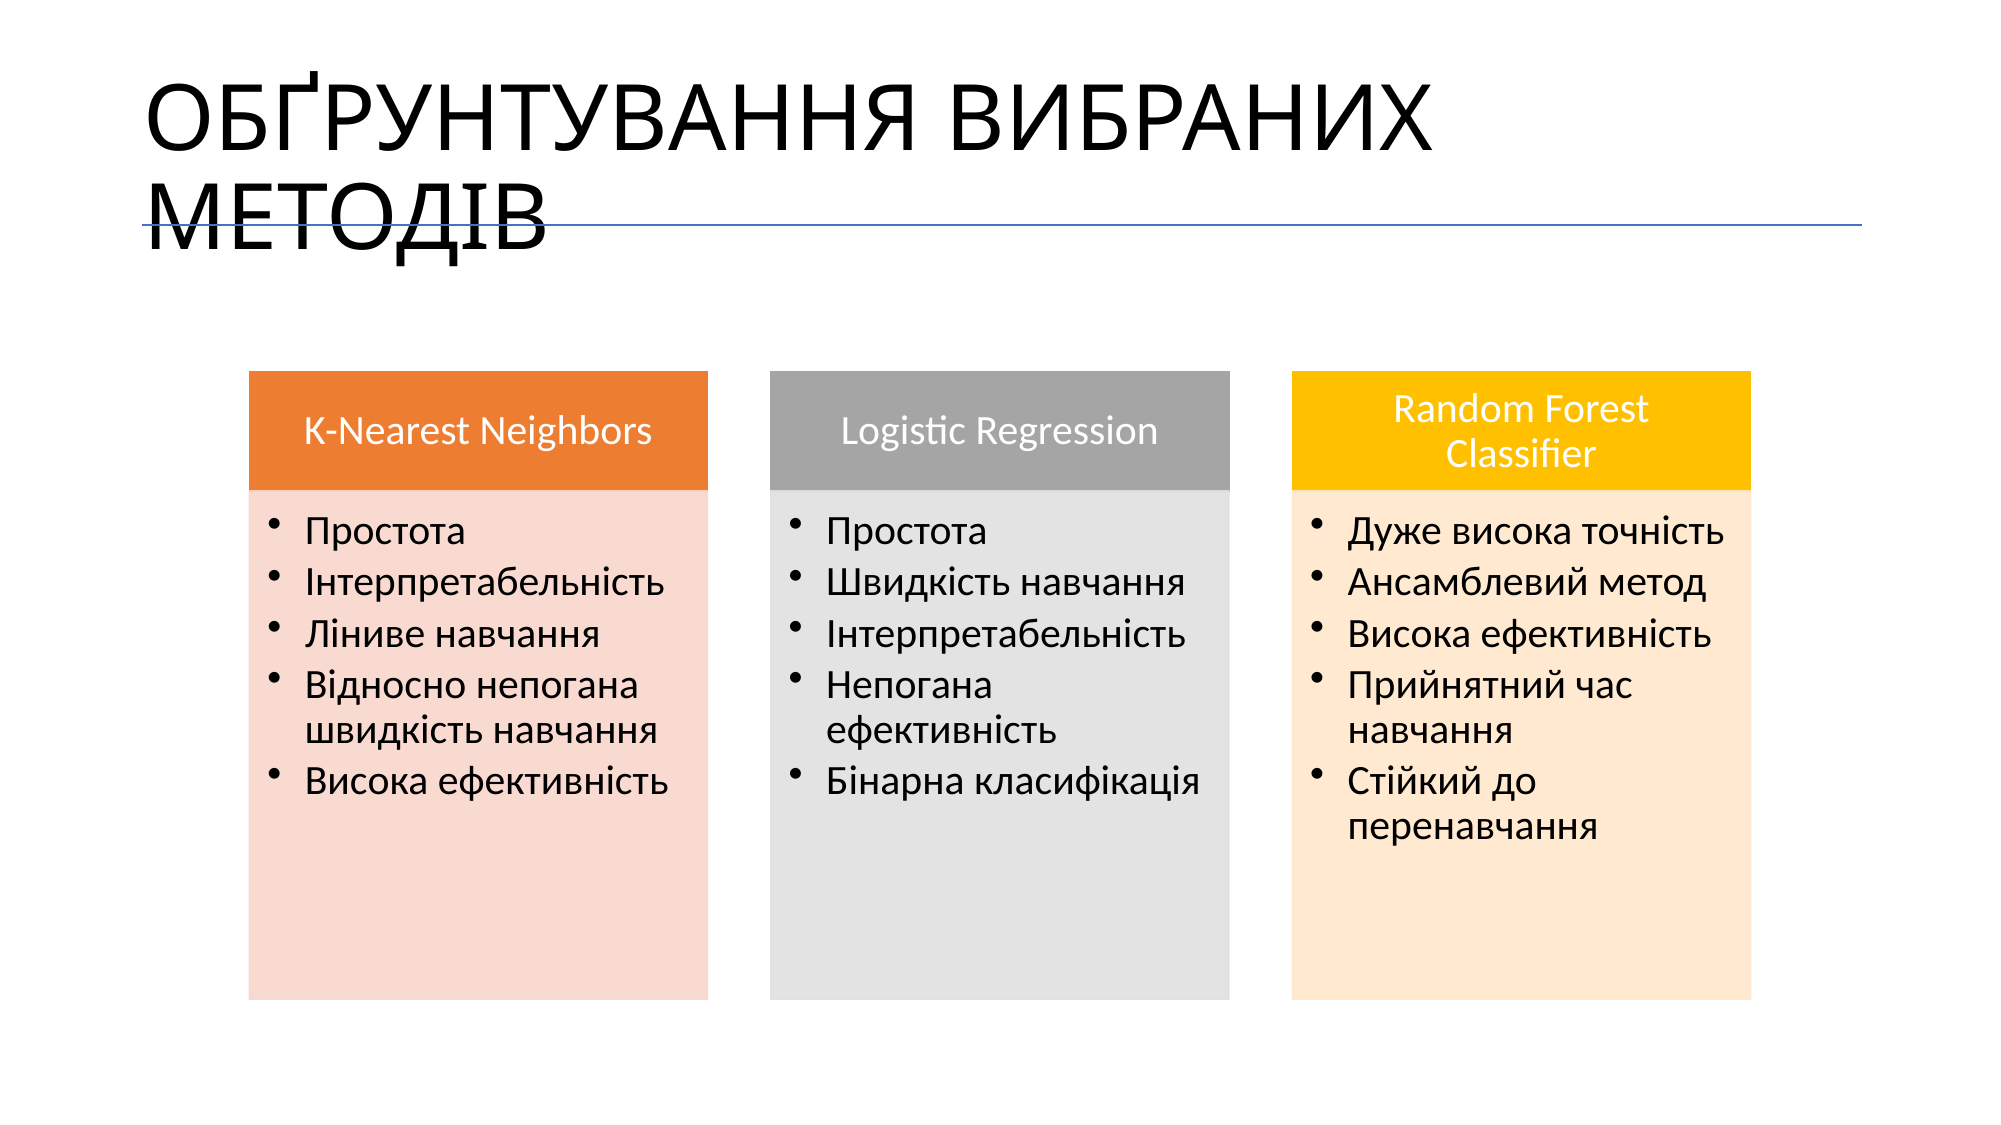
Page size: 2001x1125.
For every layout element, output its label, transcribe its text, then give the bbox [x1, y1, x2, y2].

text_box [249, 245, 1751, 1125]
title ОБҐРУНТУВАННЯ ВИБРАНИХ МЕТОДІВ [128, 61, 1773, 280]
